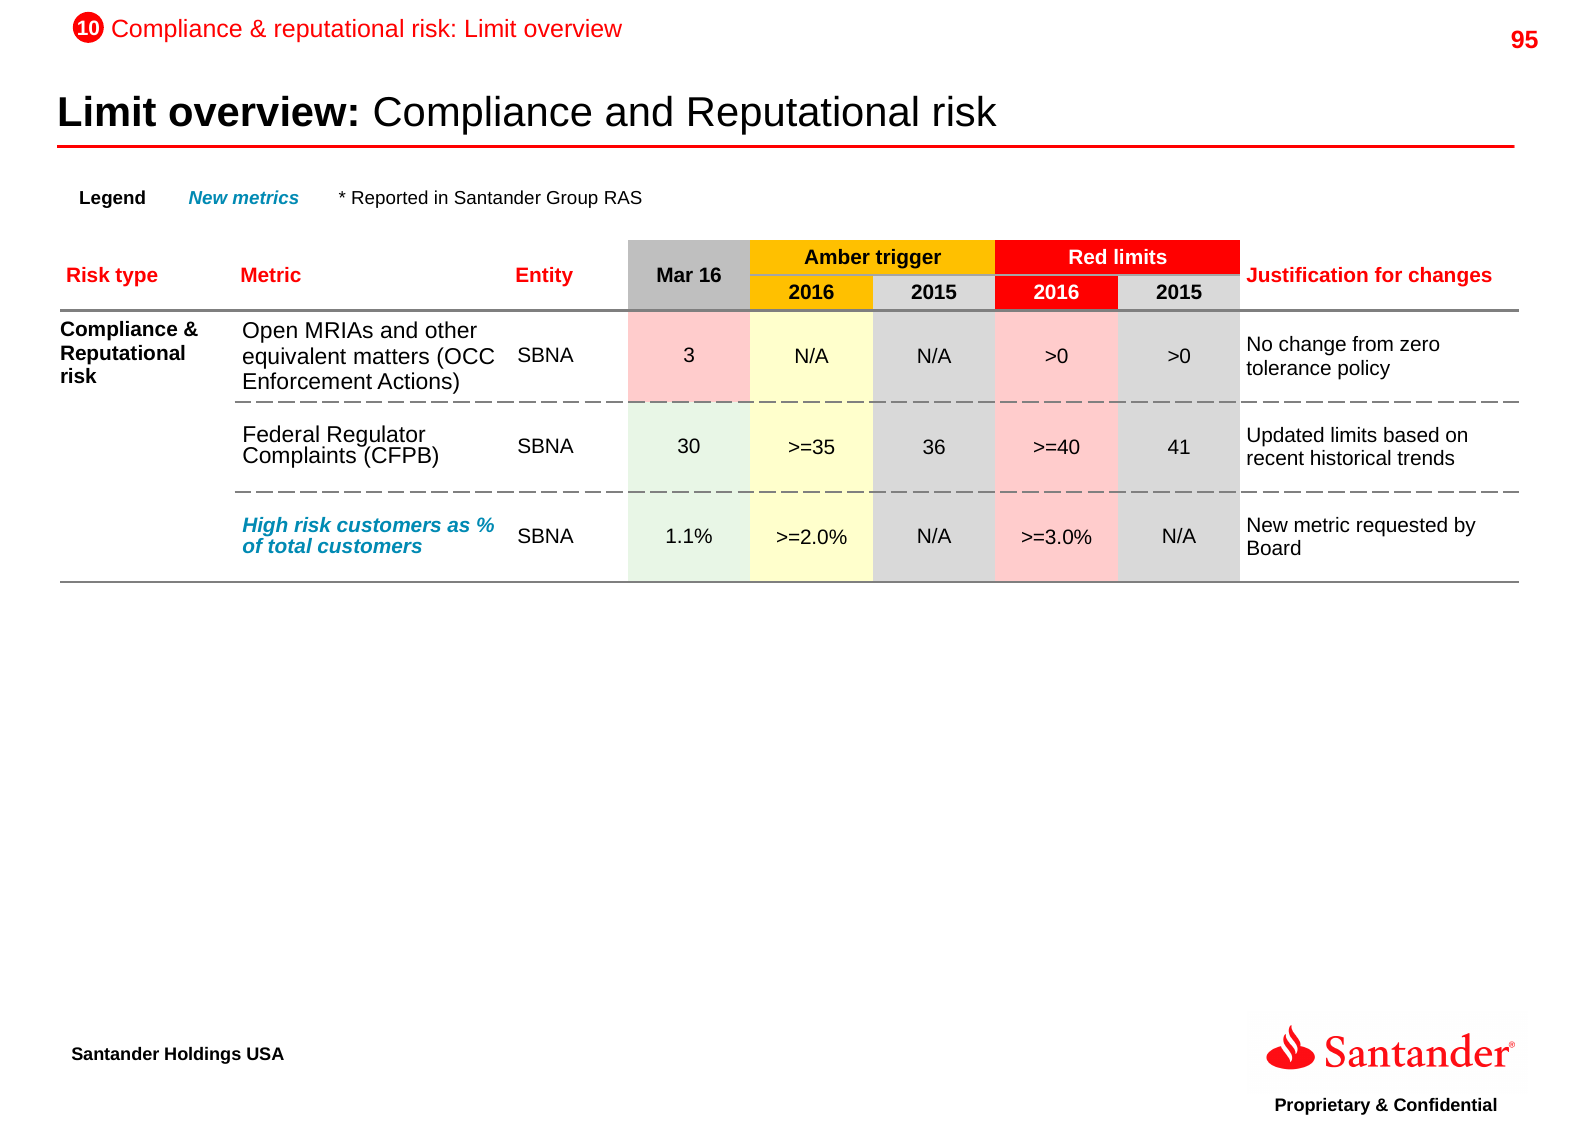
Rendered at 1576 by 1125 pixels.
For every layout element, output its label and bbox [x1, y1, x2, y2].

text_box [323, 182, 657, 217]
list [57, 74, 1479, 146]
text_box [72, 11, 533, 44]
text_box [173, 182, 314, 217]
picture [1247, 1011, 1528, 1094]
table_cell [60, 312, 1519, 581]
table_cell [750, 276, 1240, 309]
text_box [60, 182, 165, 217]
table_header [60, 240, 1519, 309]
